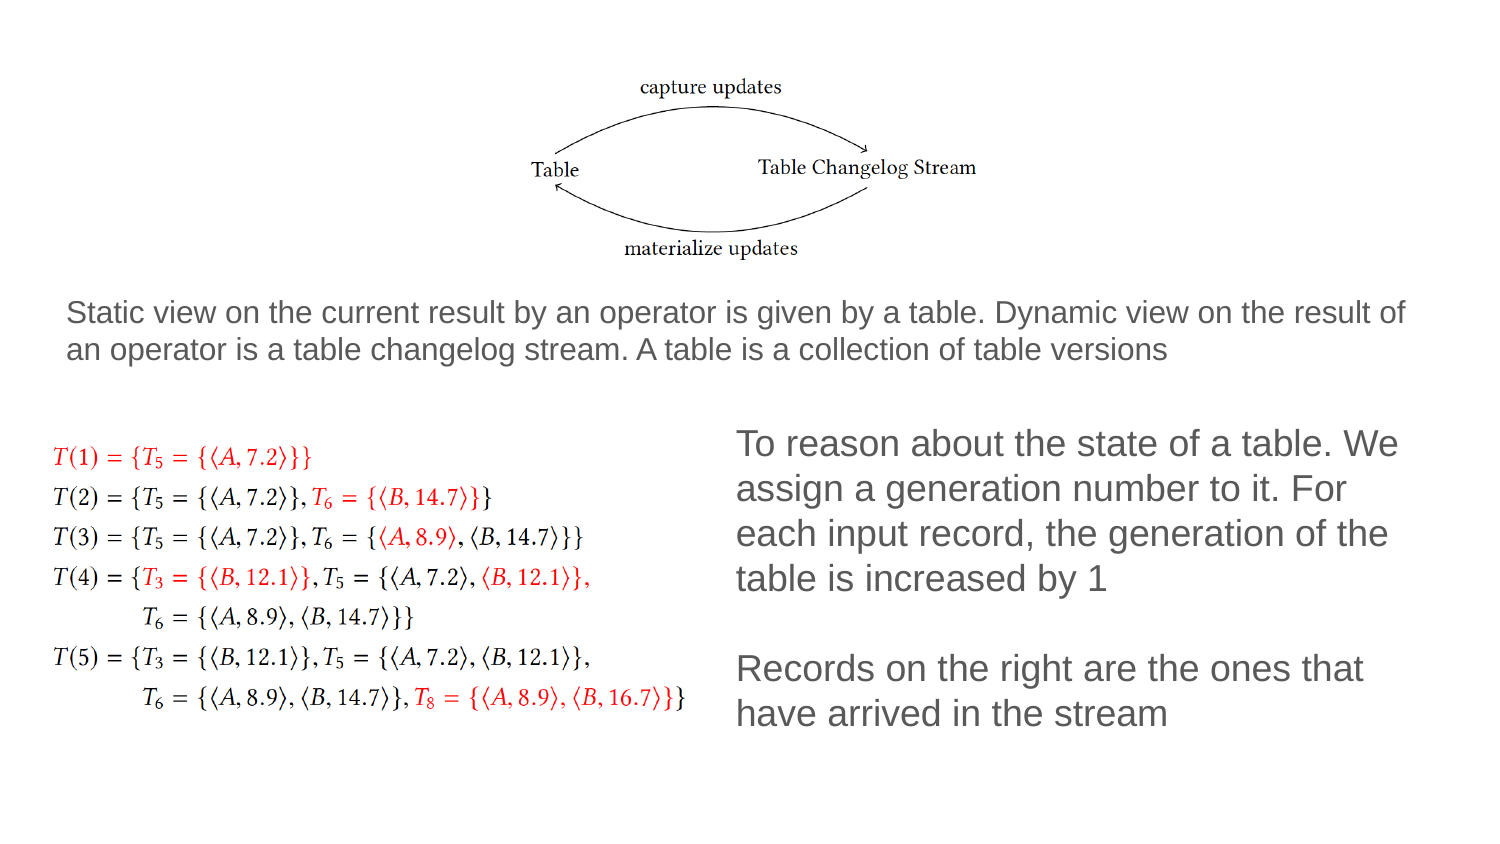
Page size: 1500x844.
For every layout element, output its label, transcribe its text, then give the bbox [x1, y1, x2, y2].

picture [50, 434, 695, 722]
text_box To reason about the state of a table. We assign a generation number to it. For each input record, the generation of the table is increased by 1 Records on the right are the ones that have arrived in the stream [720, 403, 1449, 749]
list Static view on the current result by an operator is given by a table. Dynamic view on the result of an operator is a table changelog stream. A table is a collection of table versions [51, 276, 1449, 383]
picture [497, 74, 1003, 266]
